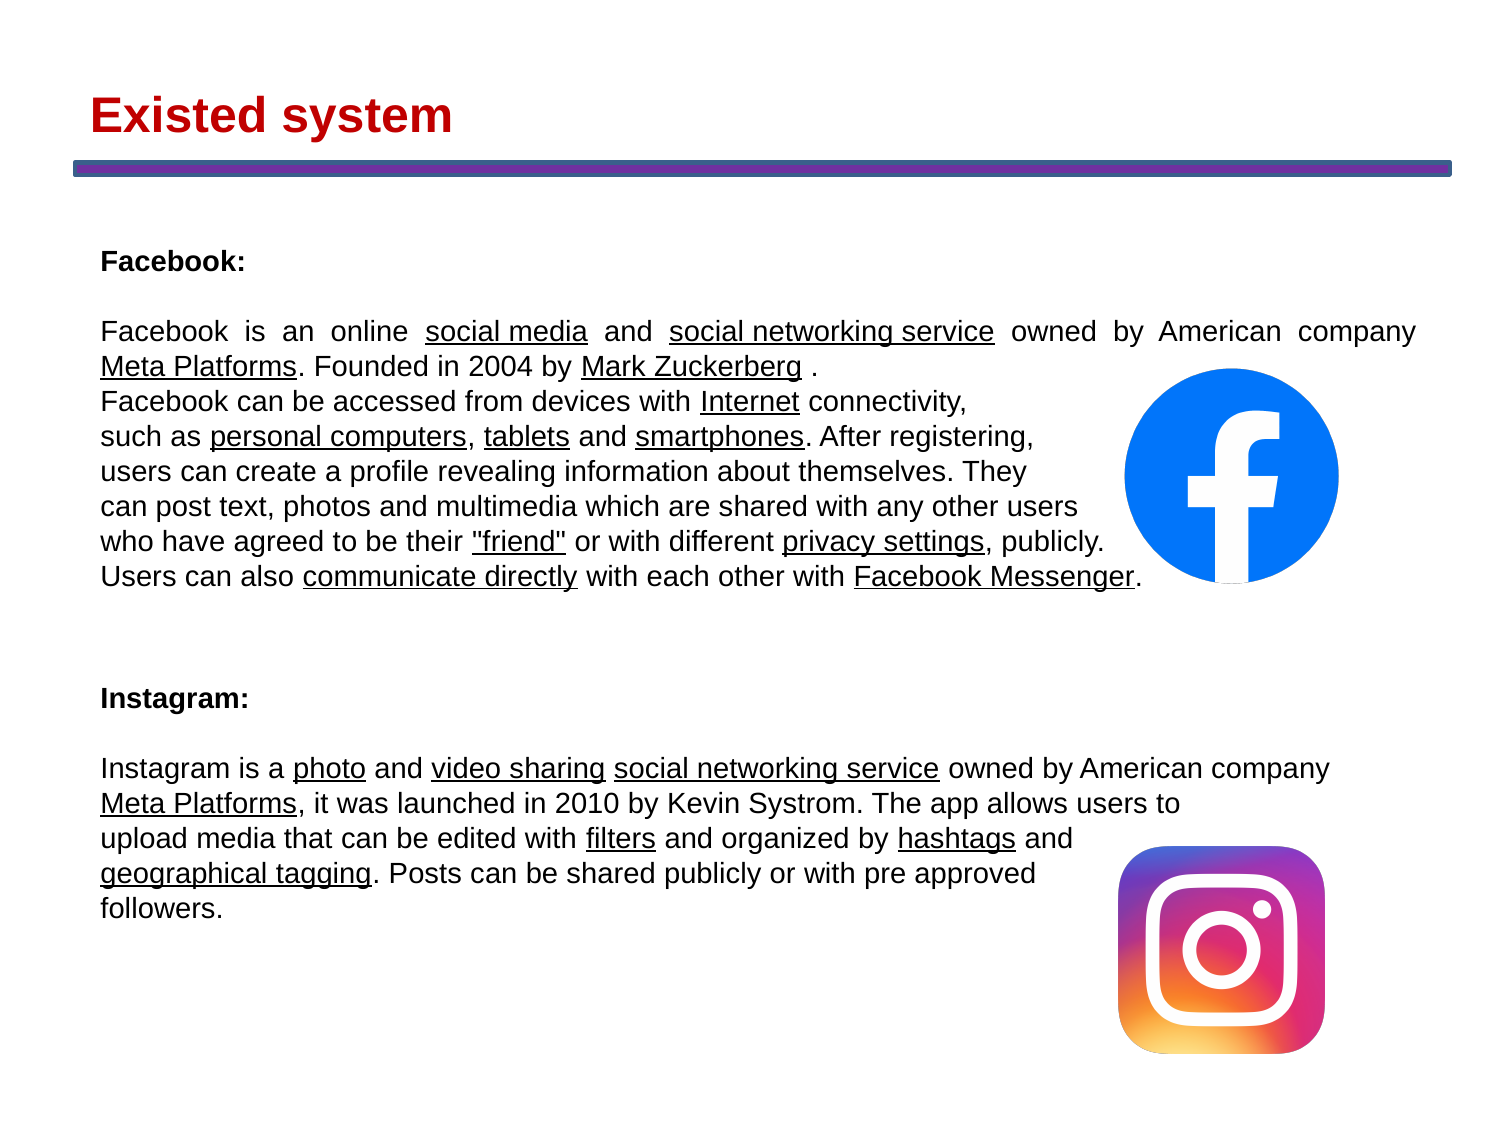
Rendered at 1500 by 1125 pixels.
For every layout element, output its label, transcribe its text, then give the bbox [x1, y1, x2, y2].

picture [1031, 350, 1433, 602]
text_box Facebook: Facebook is an online social media and social networking service owned by American company Meta Platforms. Founded in 2004 by Mark Zuckerberg . Facebook can be accessed from devices with Internet connectivity, such as personal computers, tablets and smartphones. After registering, users can create a profile revealing information about themselves. They can post text, photos and multimedia which are shared with any other users who have agreed to be their "friend" or with different privacy settings, publicly. Users can also communicate directly with each other with Facebook Messenger. Instagram: Instagram is a photo and video sharing social networking service owned by American company Meta Platforms, it was launched in 2010 by Kevin Systrom. The app allows users to upload media that can be edited with filters and organized by hashtags and geographical tagging. Posts can be shared publicly or with pre approved followers. [85, 227, 1432, 1036]
picture [1117, 846, 1325, 1054]
text_box [75, 170, 1450, 175]
text_box Existed system [75, 74, 1450, 170]
text_box [101, 221, 1462, 288]
